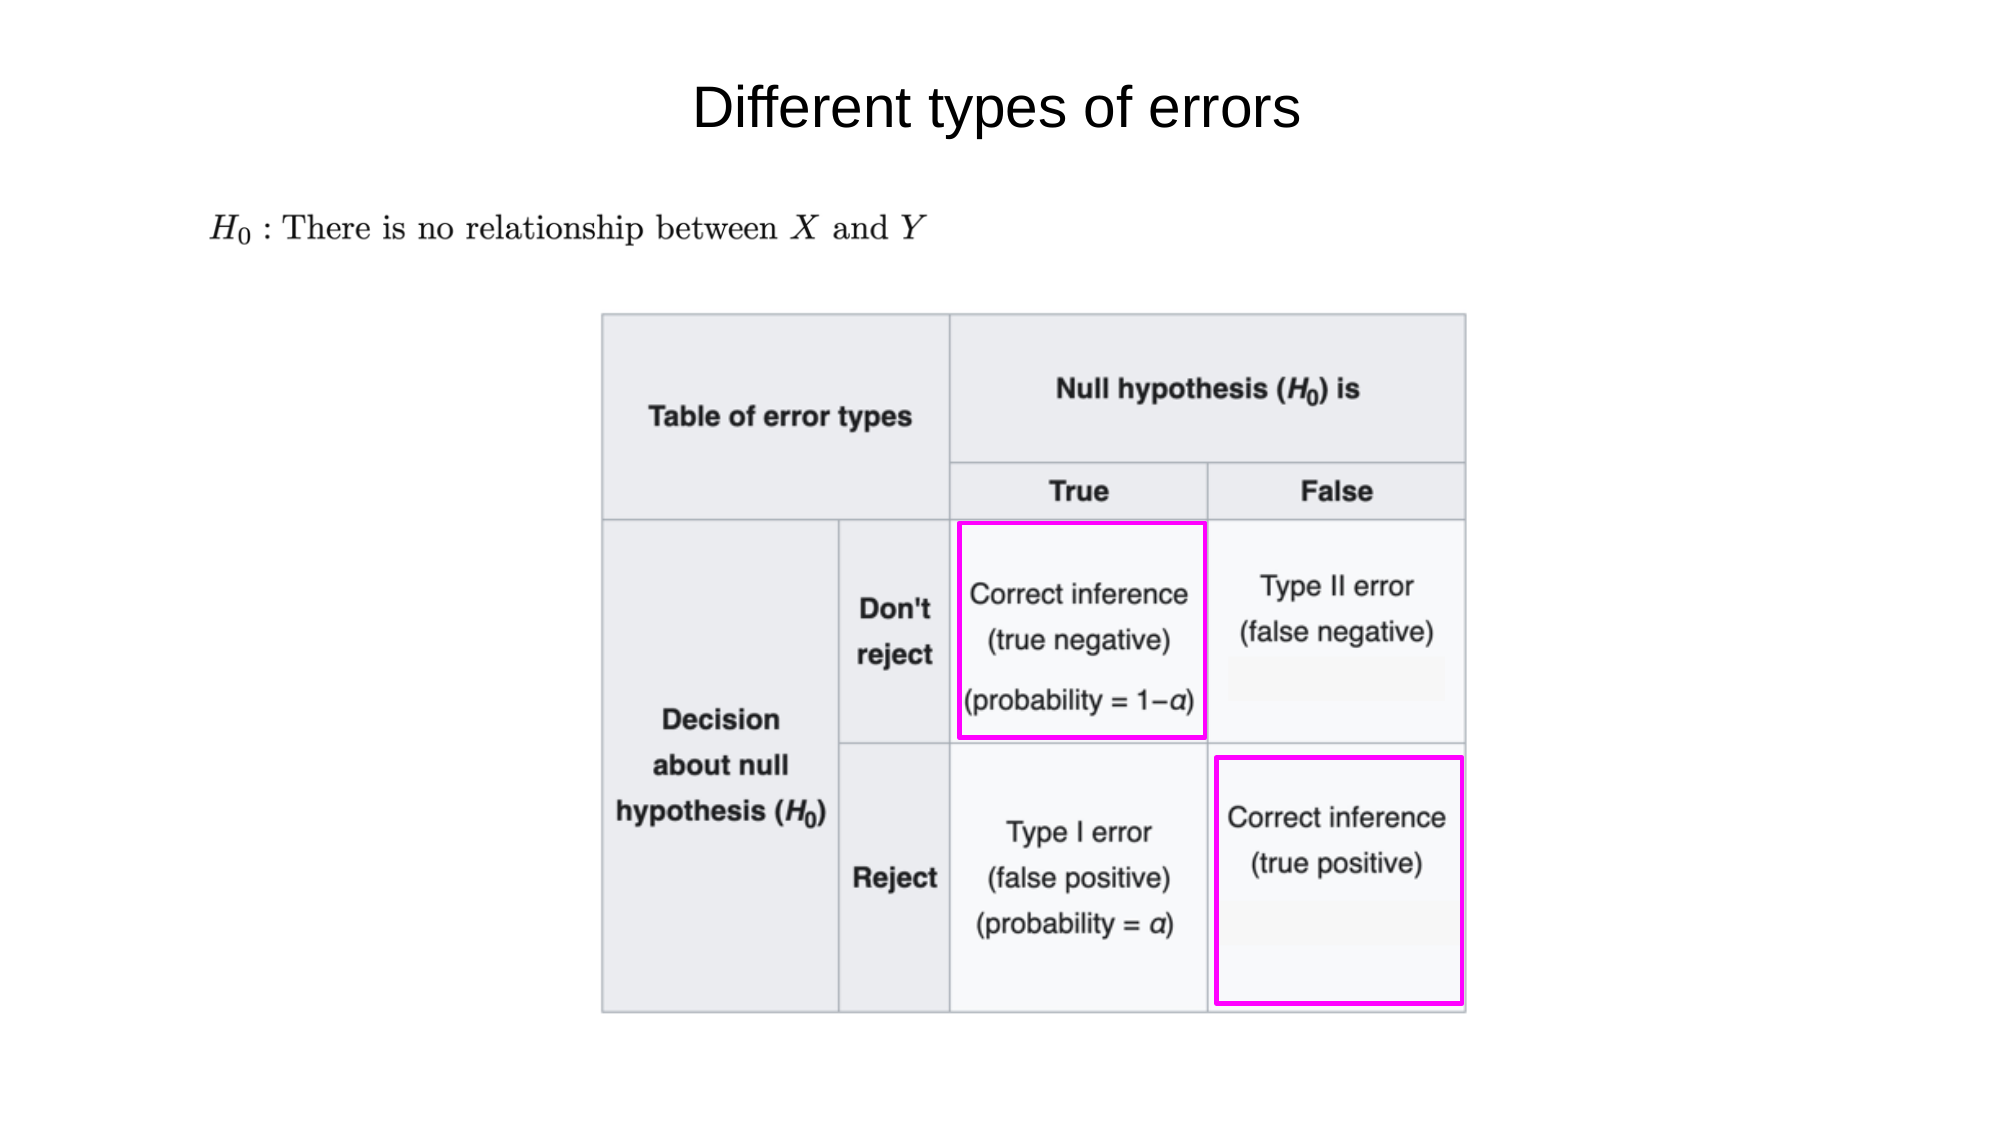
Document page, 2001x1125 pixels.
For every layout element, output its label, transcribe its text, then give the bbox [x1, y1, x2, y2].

picture [590, 302, 1480, 1026]
picture [205, 191, 939, 259]
text_box Different types of errors [677, 61, 1317, 147]
